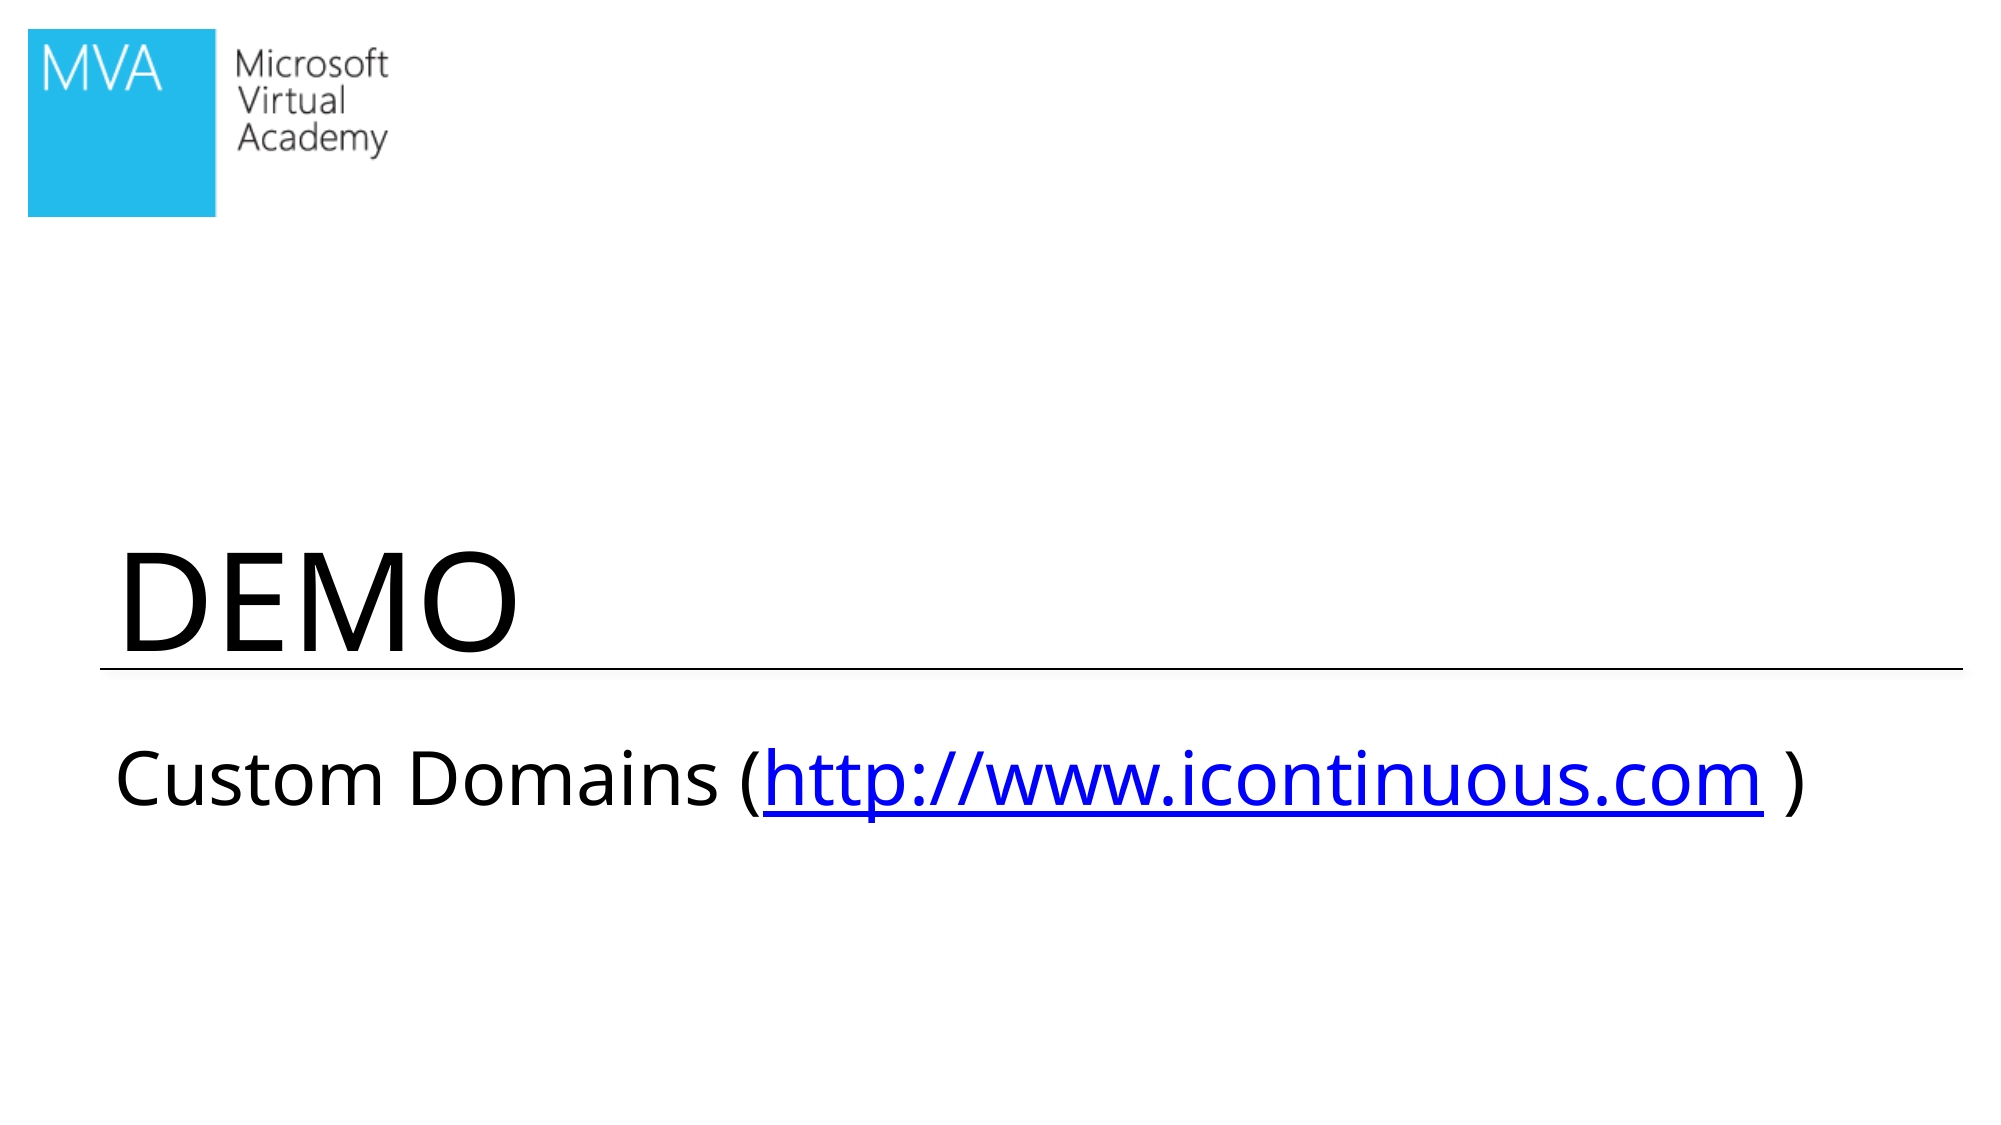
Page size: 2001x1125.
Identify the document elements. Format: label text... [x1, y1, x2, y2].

title Custom Domains (http://www.icontinuous.com ) [99, 733, 1976, 1009]
picture [28, 29, 497, 217]
